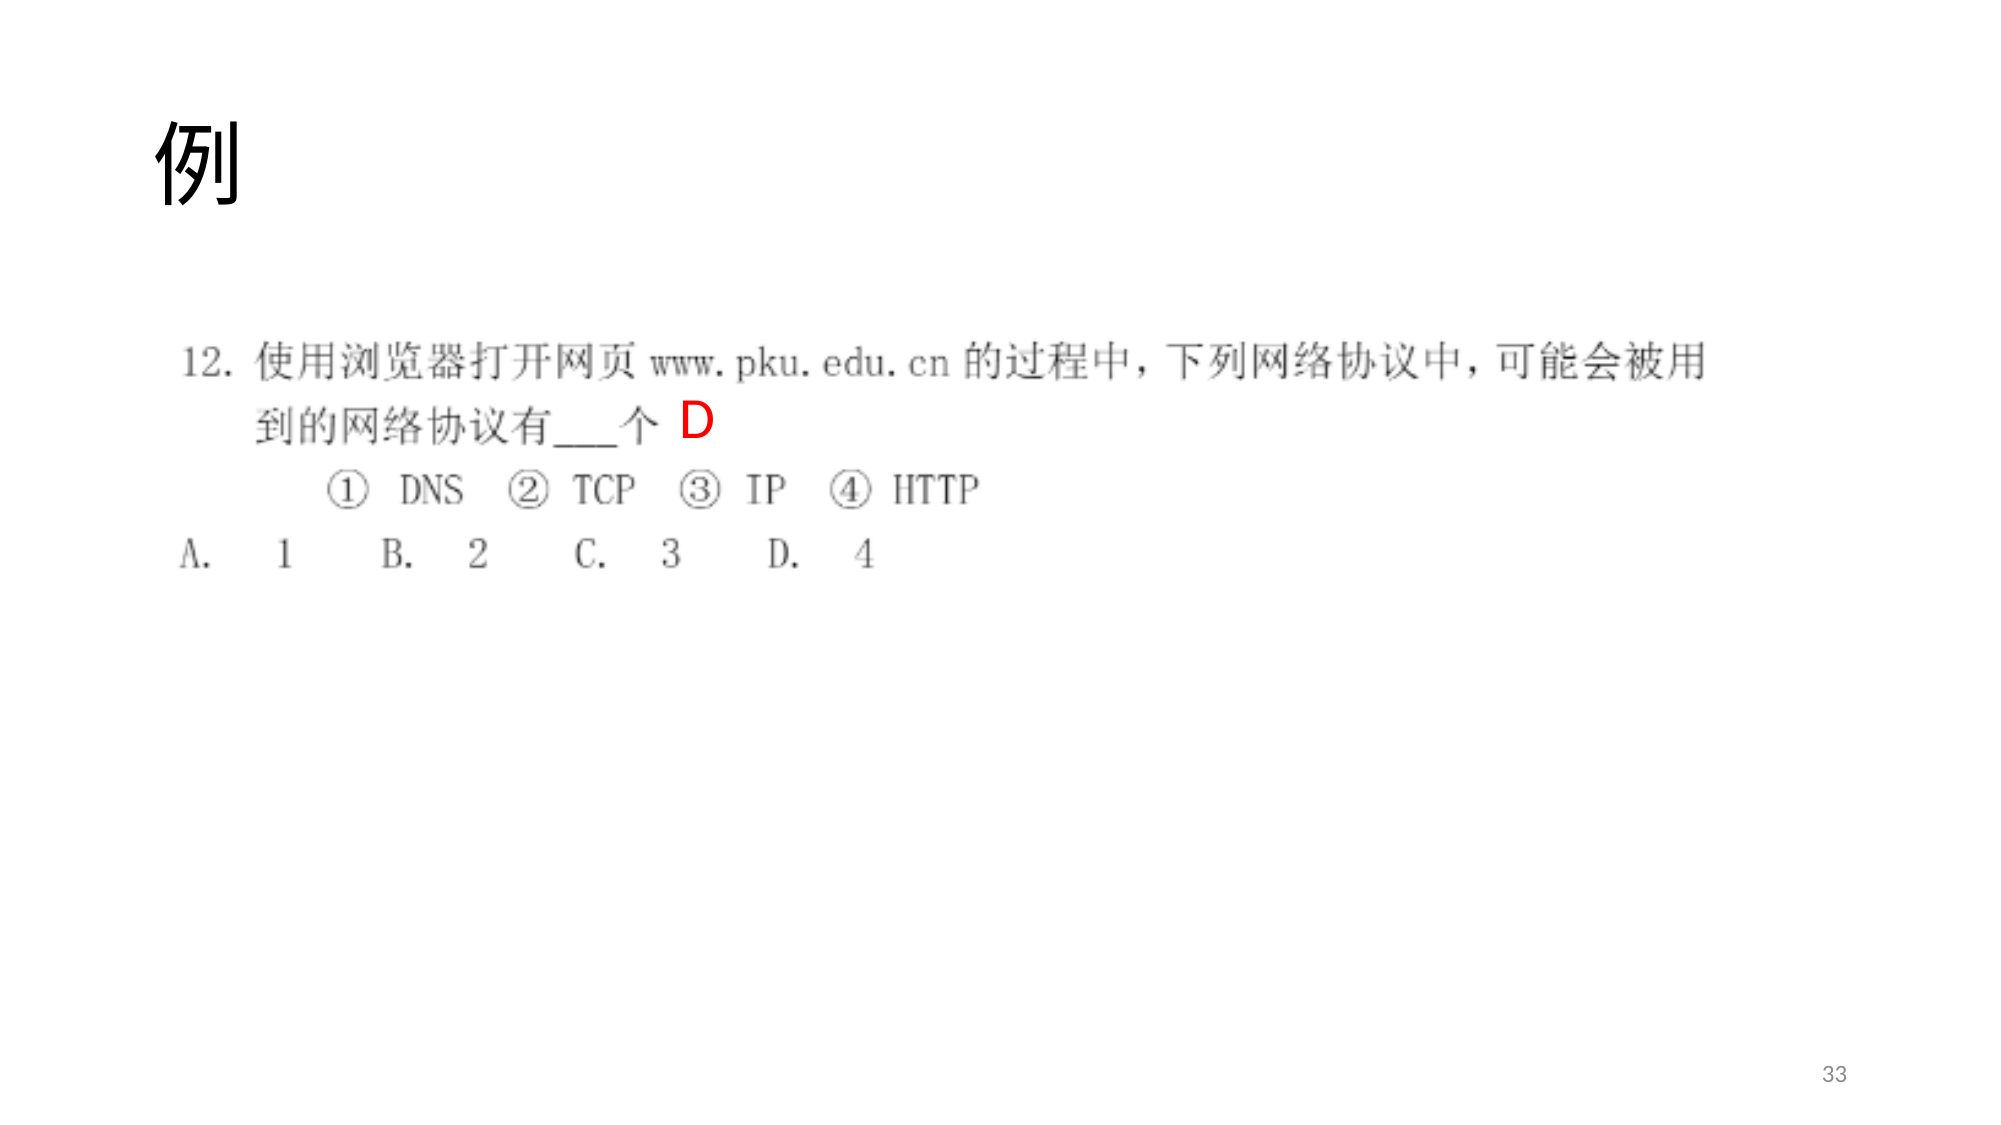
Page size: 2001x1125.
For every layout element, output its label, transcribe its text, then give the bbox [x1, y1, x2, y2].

title 例 [137, 59, 1863, 278]
slide_number 33 [1412, 1042, 1863, 1103]
picture [137, 313, 1777, 604]
